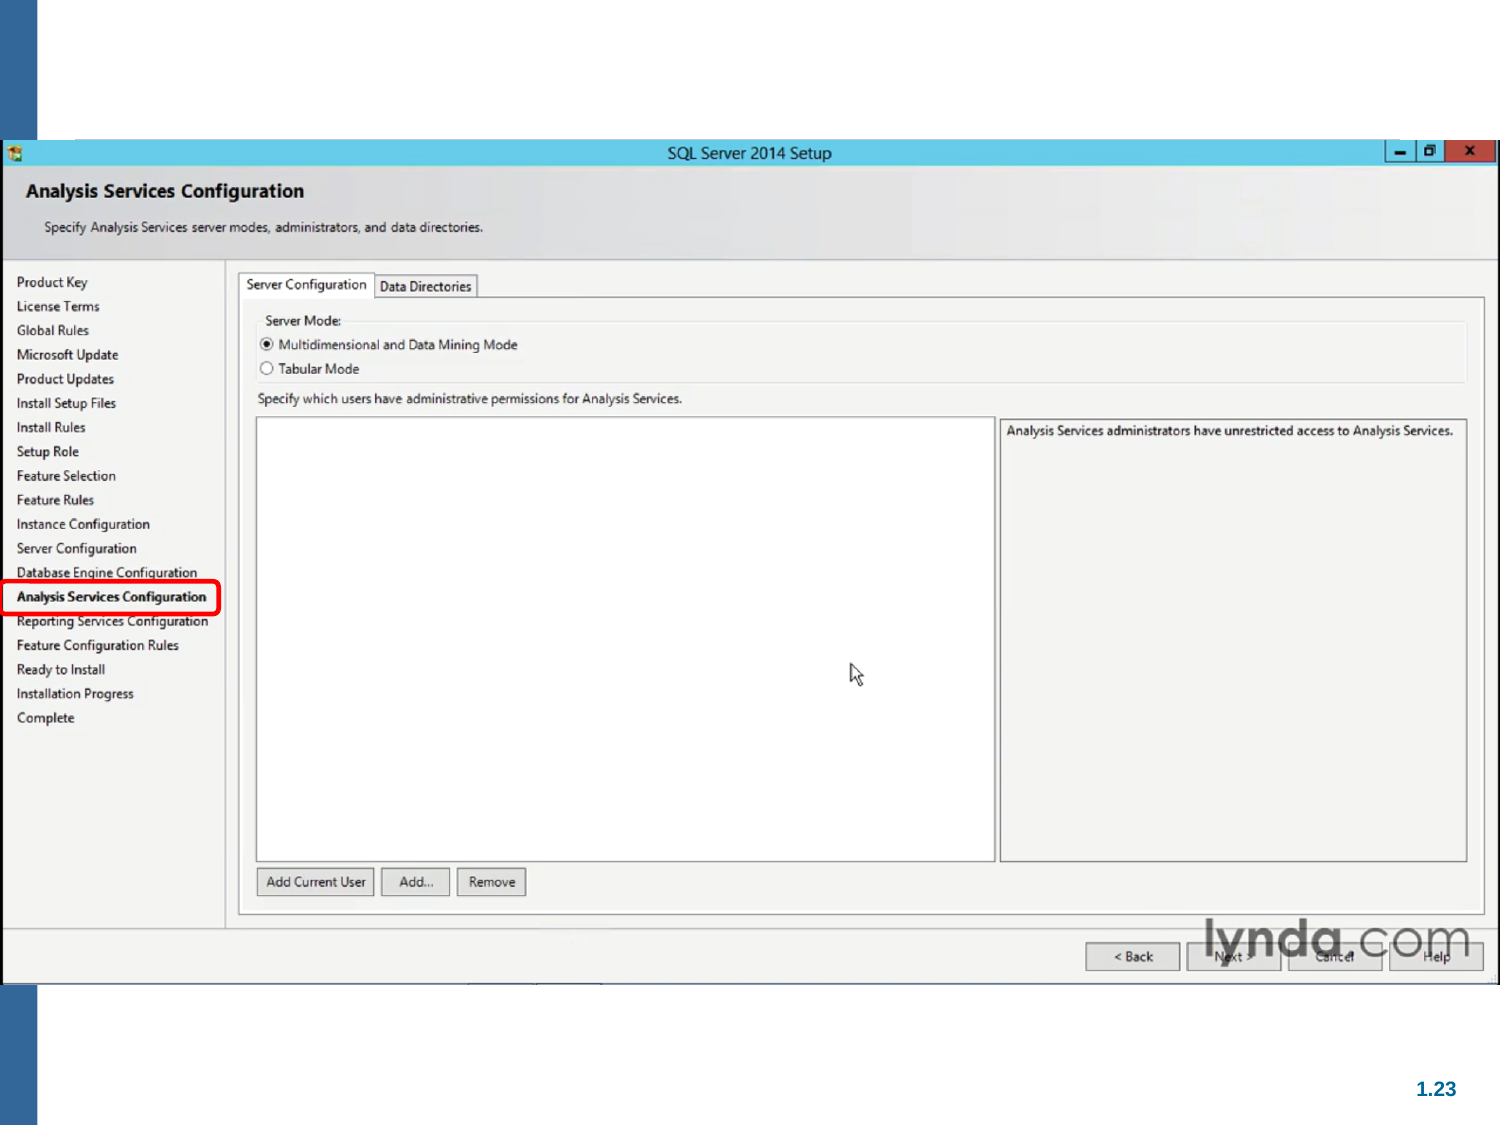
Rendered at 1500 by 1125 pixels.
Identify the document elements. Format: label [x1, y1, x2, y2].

picture [0, 140, 1500, 985]
